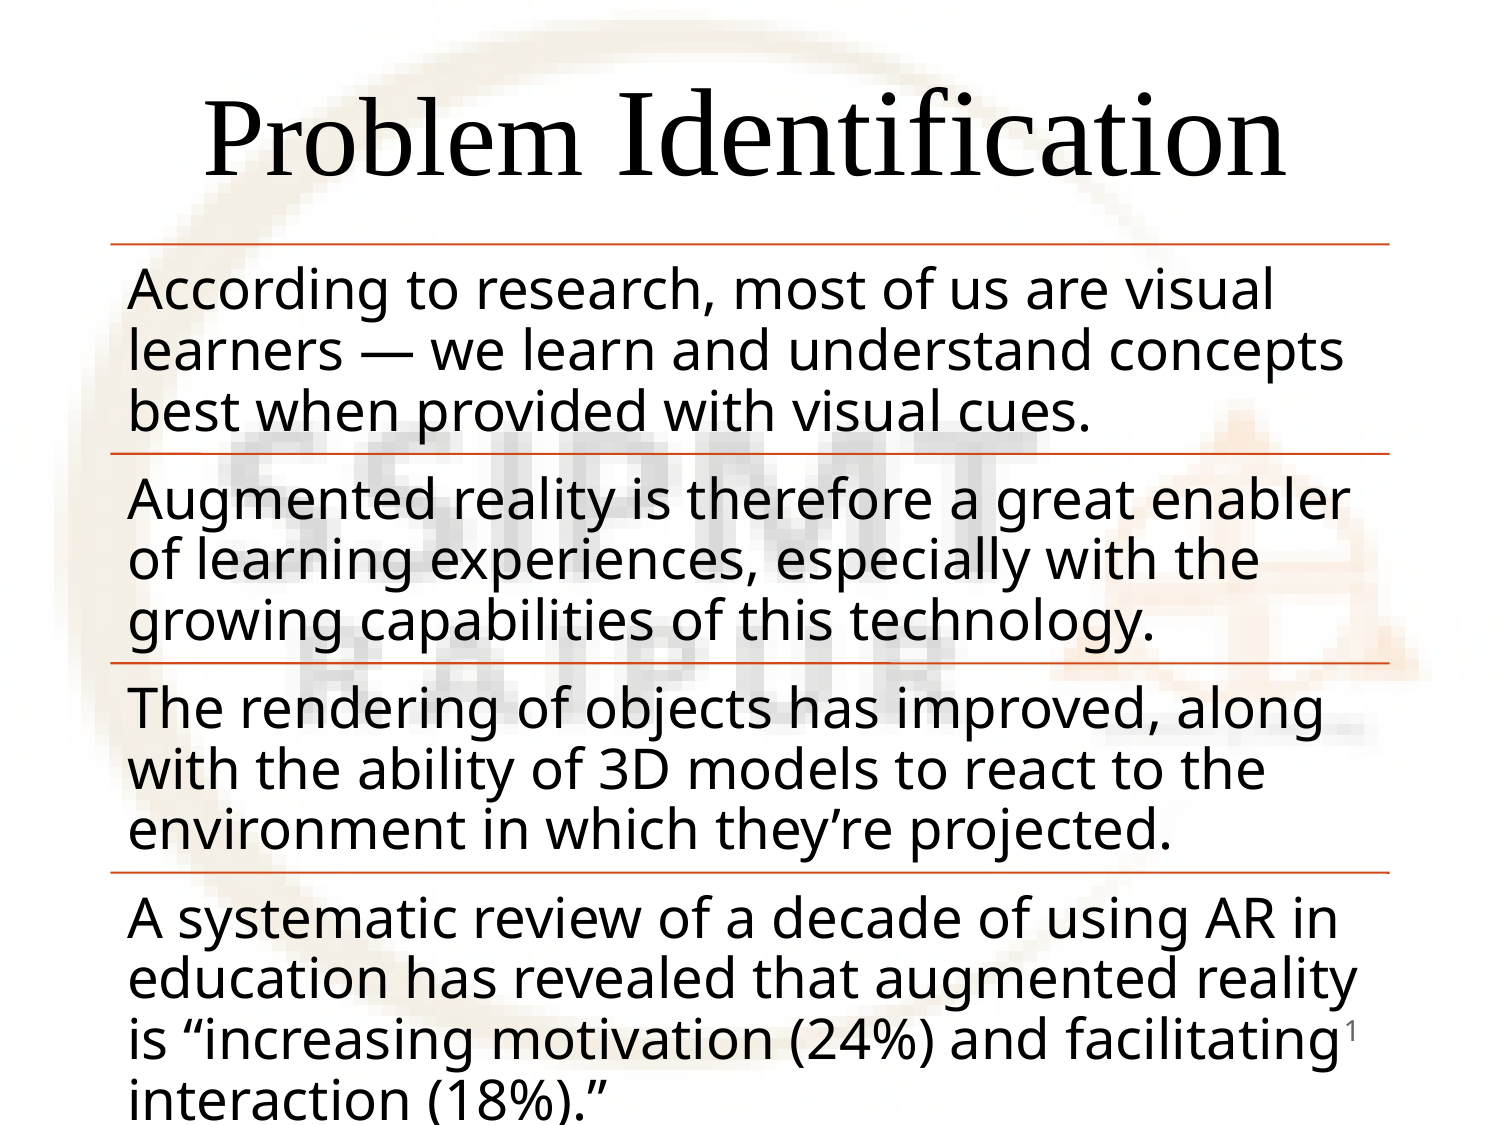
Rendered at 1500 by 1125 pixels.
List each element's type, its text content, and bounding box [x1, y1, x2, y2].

title Problem Identification [54, 8, 1438, 250]
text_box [110, 243, 1390, 1083]
